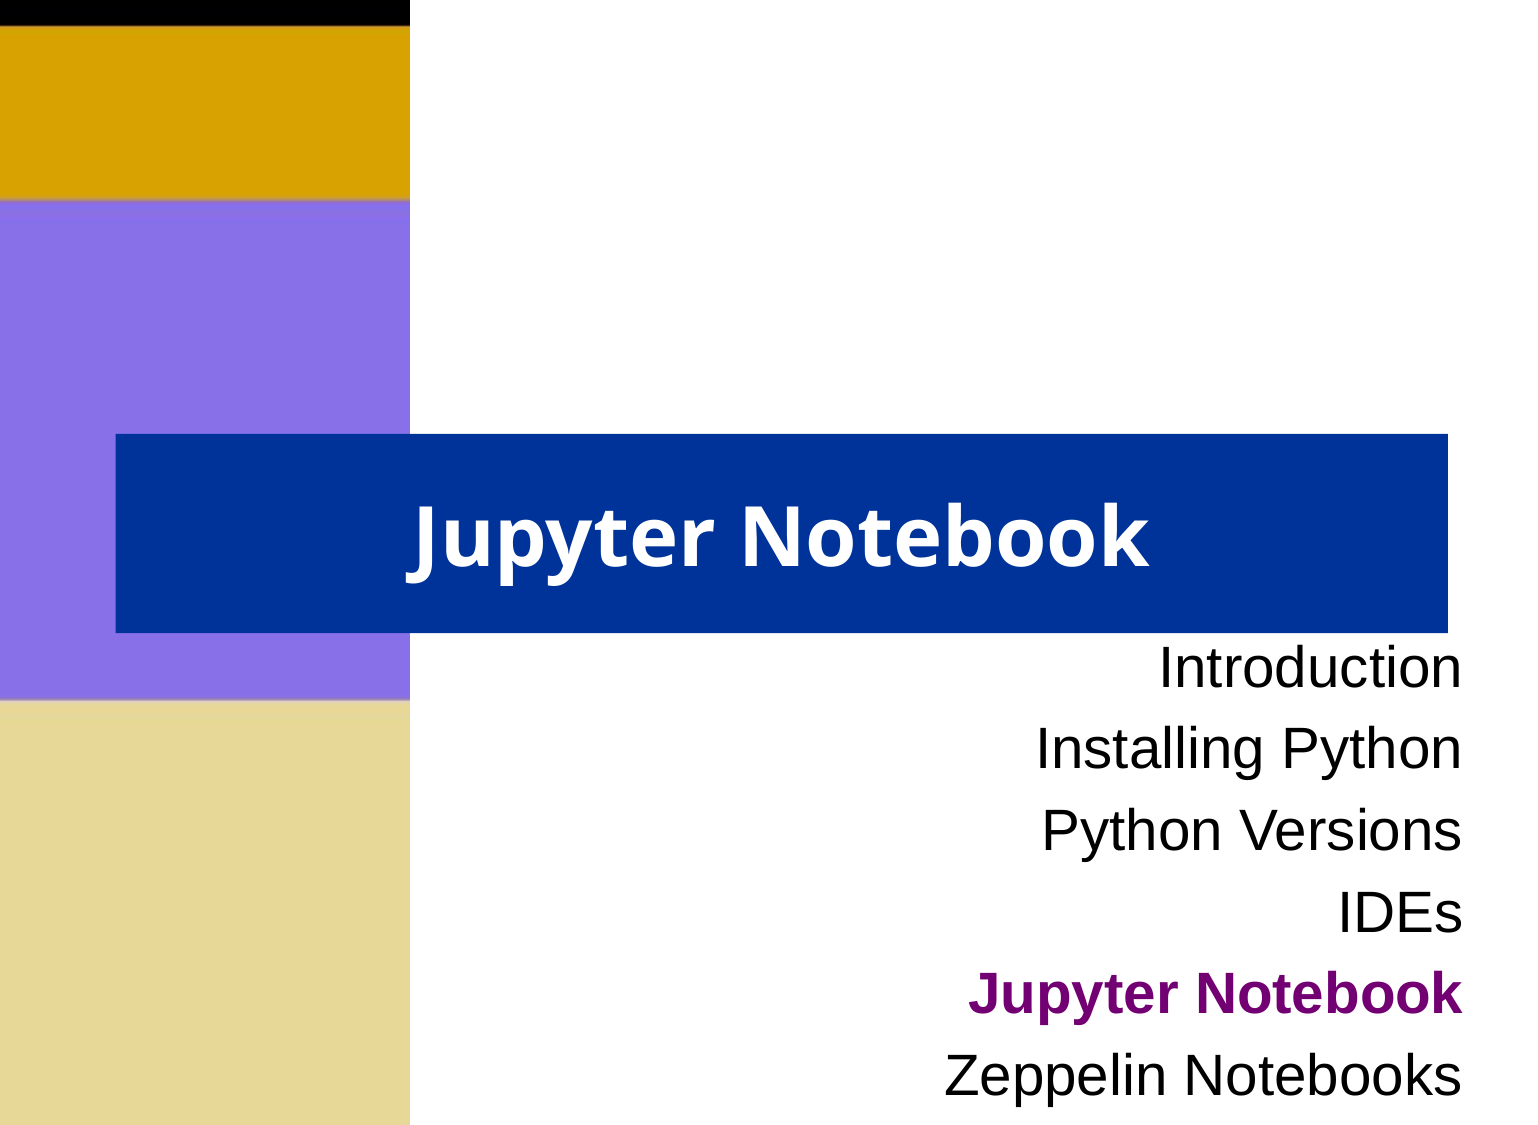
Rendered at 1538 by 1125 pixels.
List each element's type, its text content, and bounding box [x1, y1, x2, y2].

subtitle [409, 675, 417, 742]
picture [0, 0, 410, 1125]
text_box Introduction Installing Python Python Versions IDEs Jupyter Notebook Zeppelin Notebooks [417, 621, 1479, 1125]
title Jupyter Notebook [115, 433, 1449, 634]
